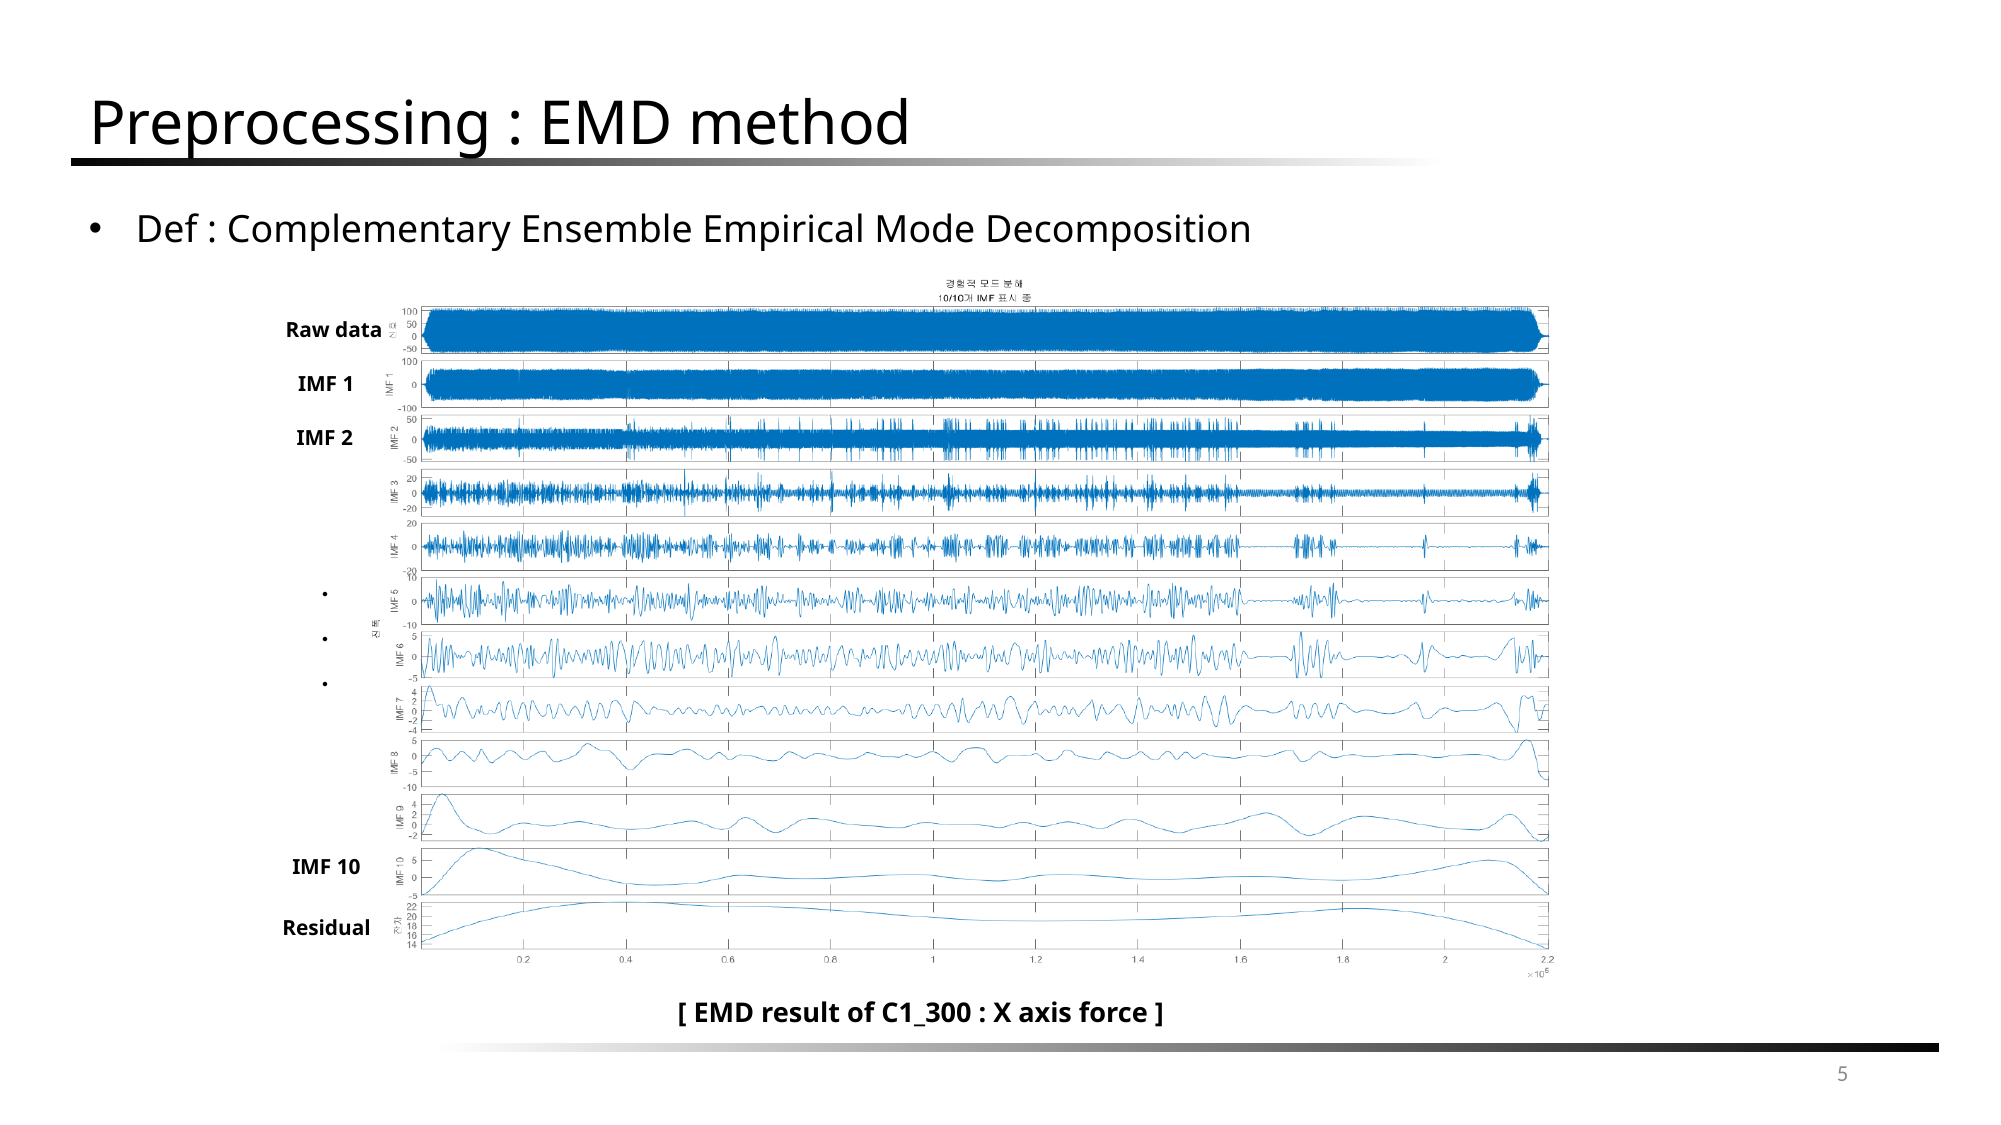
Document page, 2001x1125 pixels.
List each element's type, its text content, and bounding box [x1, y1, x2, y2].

text_box Preprocessing : EMD method [74, 40, 1866, 165]
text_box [256, 264, 1572, 986]
text_box Def : Complementary Ensemble Empirical Mode Decomposition [74, 198, 1940, 348]
slide_number 5 [1413, 1042, 1864, 1103]
text_box [ EMD result of C1_300 : X axis force ] [270, 987, 1571, 1035]
